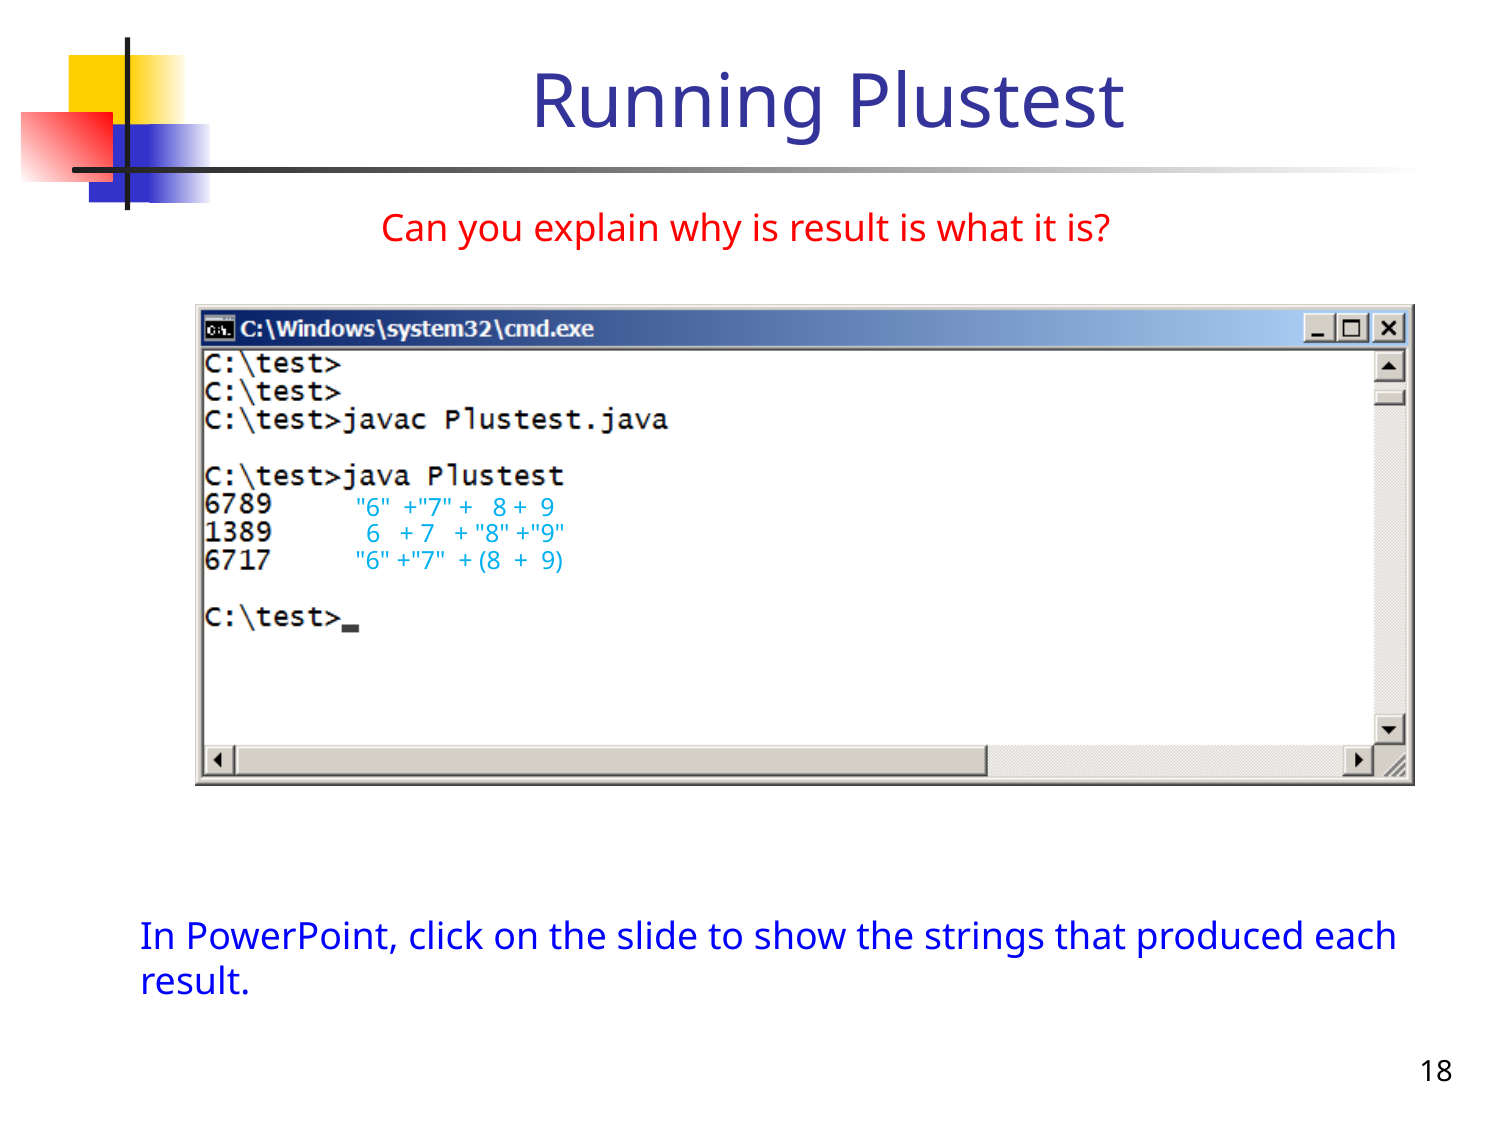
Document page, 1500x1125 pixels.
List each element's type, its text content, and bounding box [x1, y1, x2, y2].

text_box In PowerPoint, click on the slide to show the strings that produced each result. [125, 904, 1485, 1010]
slide_number 18 [1154, 1023, 1468, 1100]
text_box Can you explain why is result is what it is? [366, 196, 1195, 256]
picture [195, 303, 1415, 786]
title Running Plustest [188, 35, 1468, 150]
